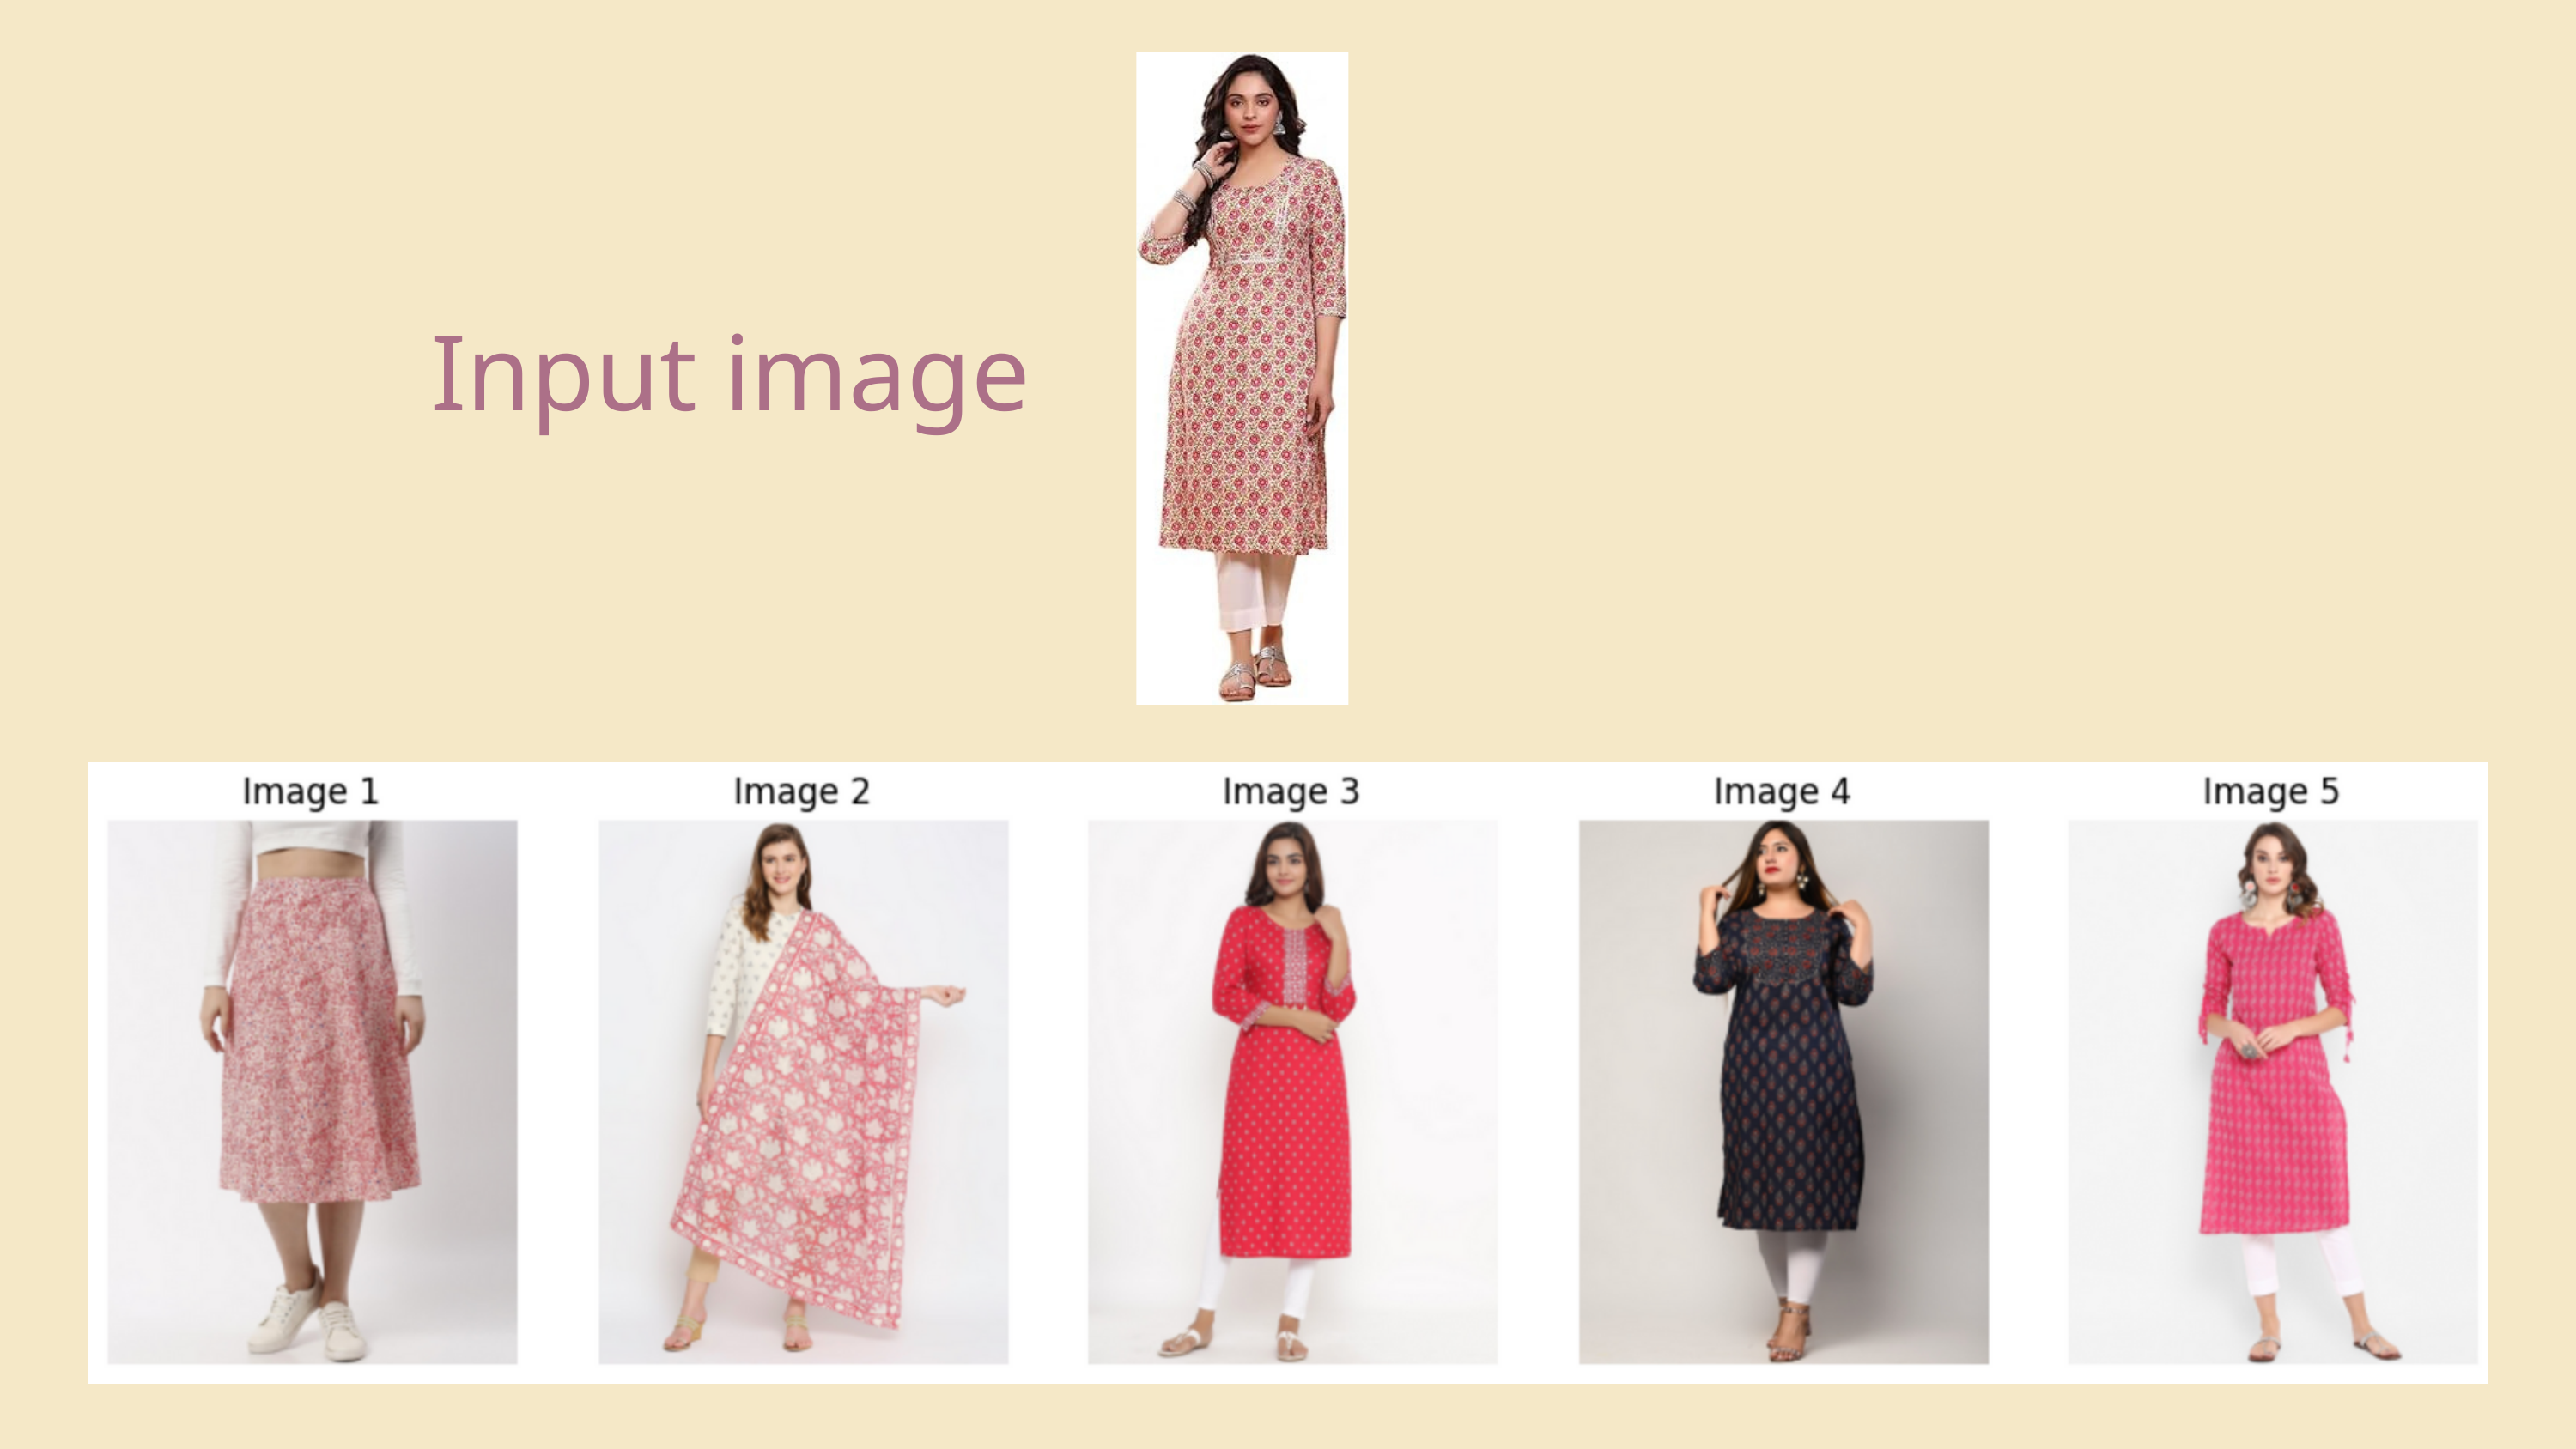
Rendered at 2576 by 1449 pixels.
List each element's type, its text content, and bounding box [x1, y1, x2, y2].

text_box Input image [428, 285, 1035, 432]
text_box [88, 762, 2488, 1384]
text_box [1136, 52, 1349, 705]
